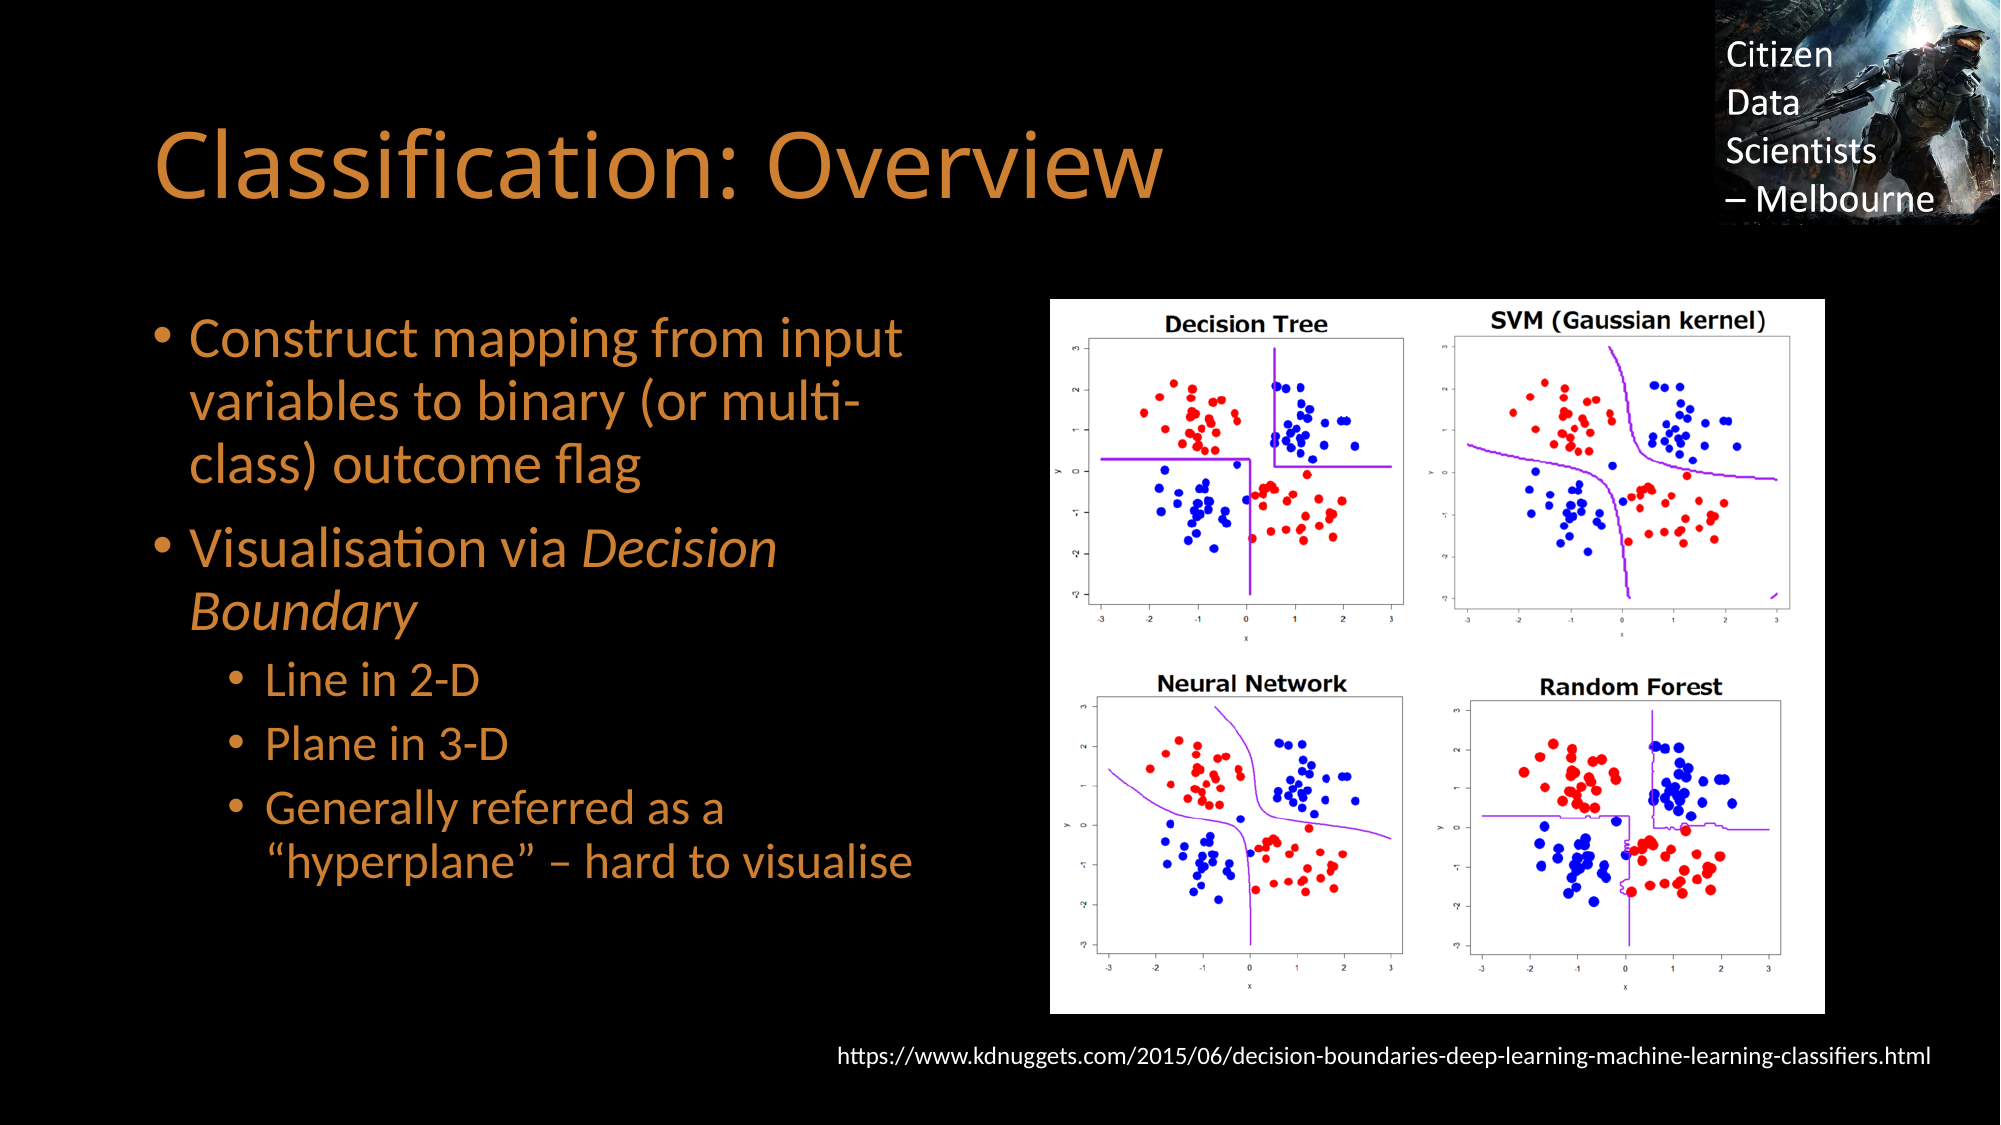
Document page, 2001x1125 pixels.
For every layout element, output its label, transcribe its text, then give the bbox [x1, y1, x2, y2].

list Construct mapping from input variables to binary (or multi-class) outcome flag Visualisation via Decision Boundary Line in 2-D Plane in 3-D Generally referred as a “hyperplane” – hard to visualise [137, 299, 988, 1014]
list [1050, 299, 1825, 1014]
picture [1715, 0, 2000, 225]
title Classification: Overview [137, 59, 1863, 278]
text_box https://www.kdnuggets.com/2015/06/decision-boundaries-deep-learning-machine-learning-classifiers.html [822, 1031, 1975, 1077]
